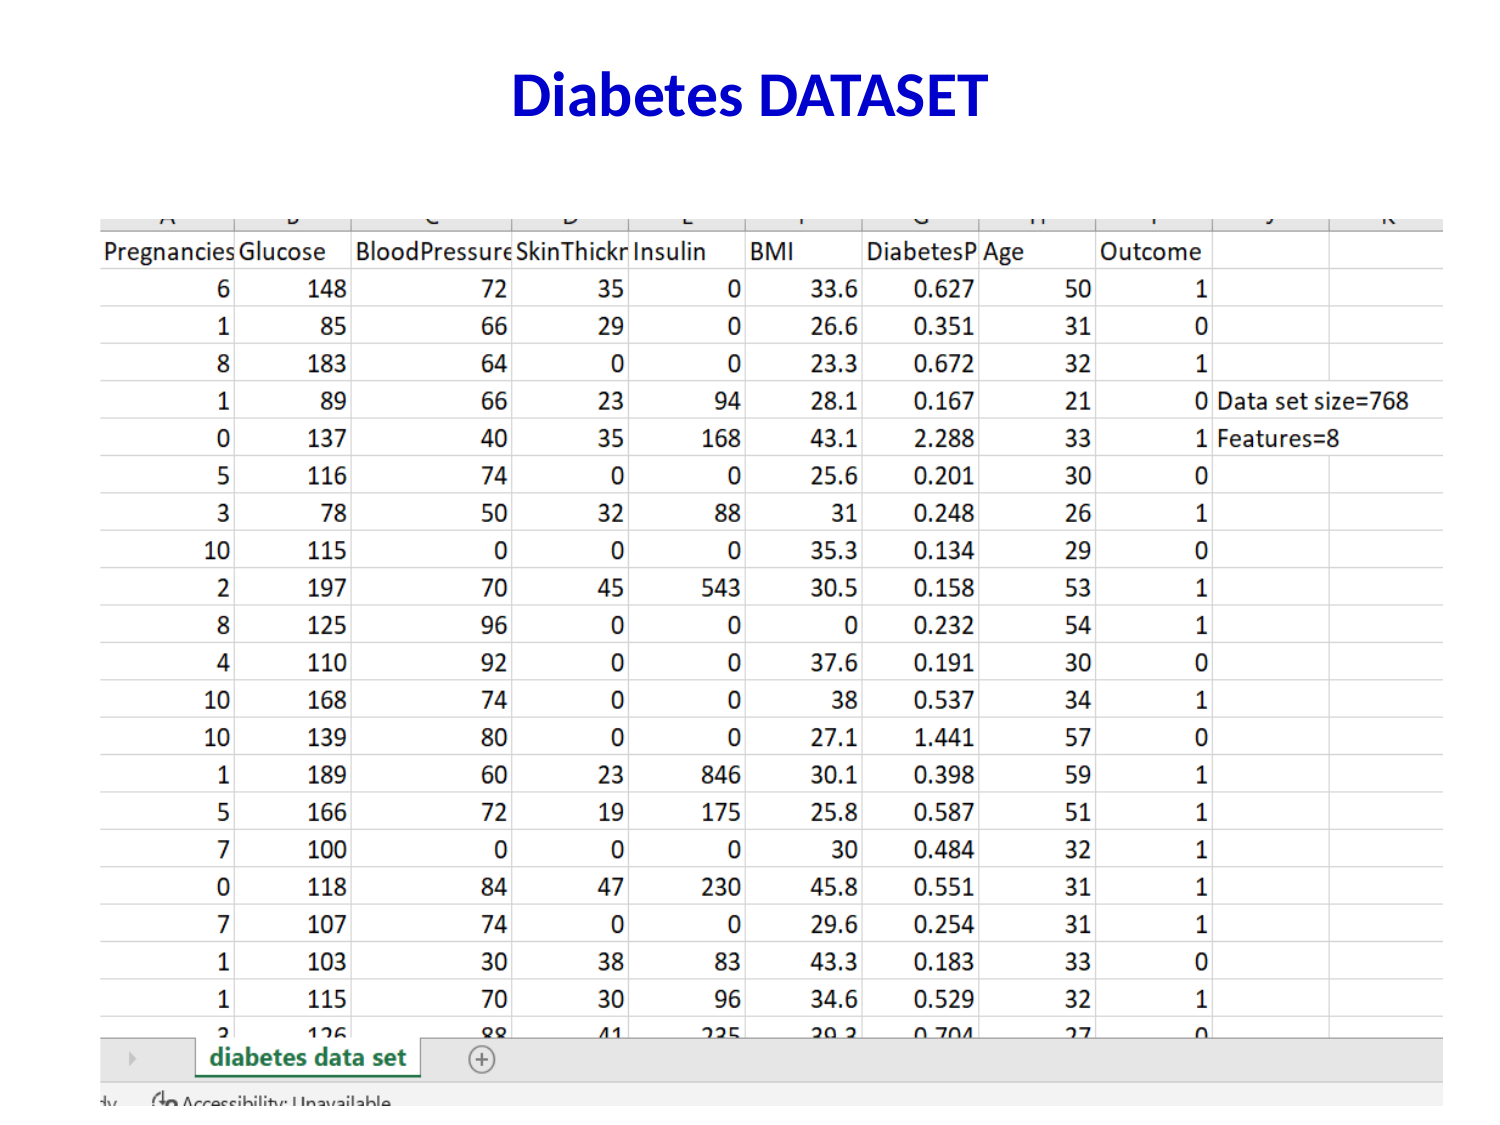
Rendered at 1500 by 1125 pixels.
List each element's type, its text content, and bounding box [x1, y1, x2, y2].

title Diabetes DATASET [75, 45, 1425, 138]
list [100, 219, 1444, 1107]
